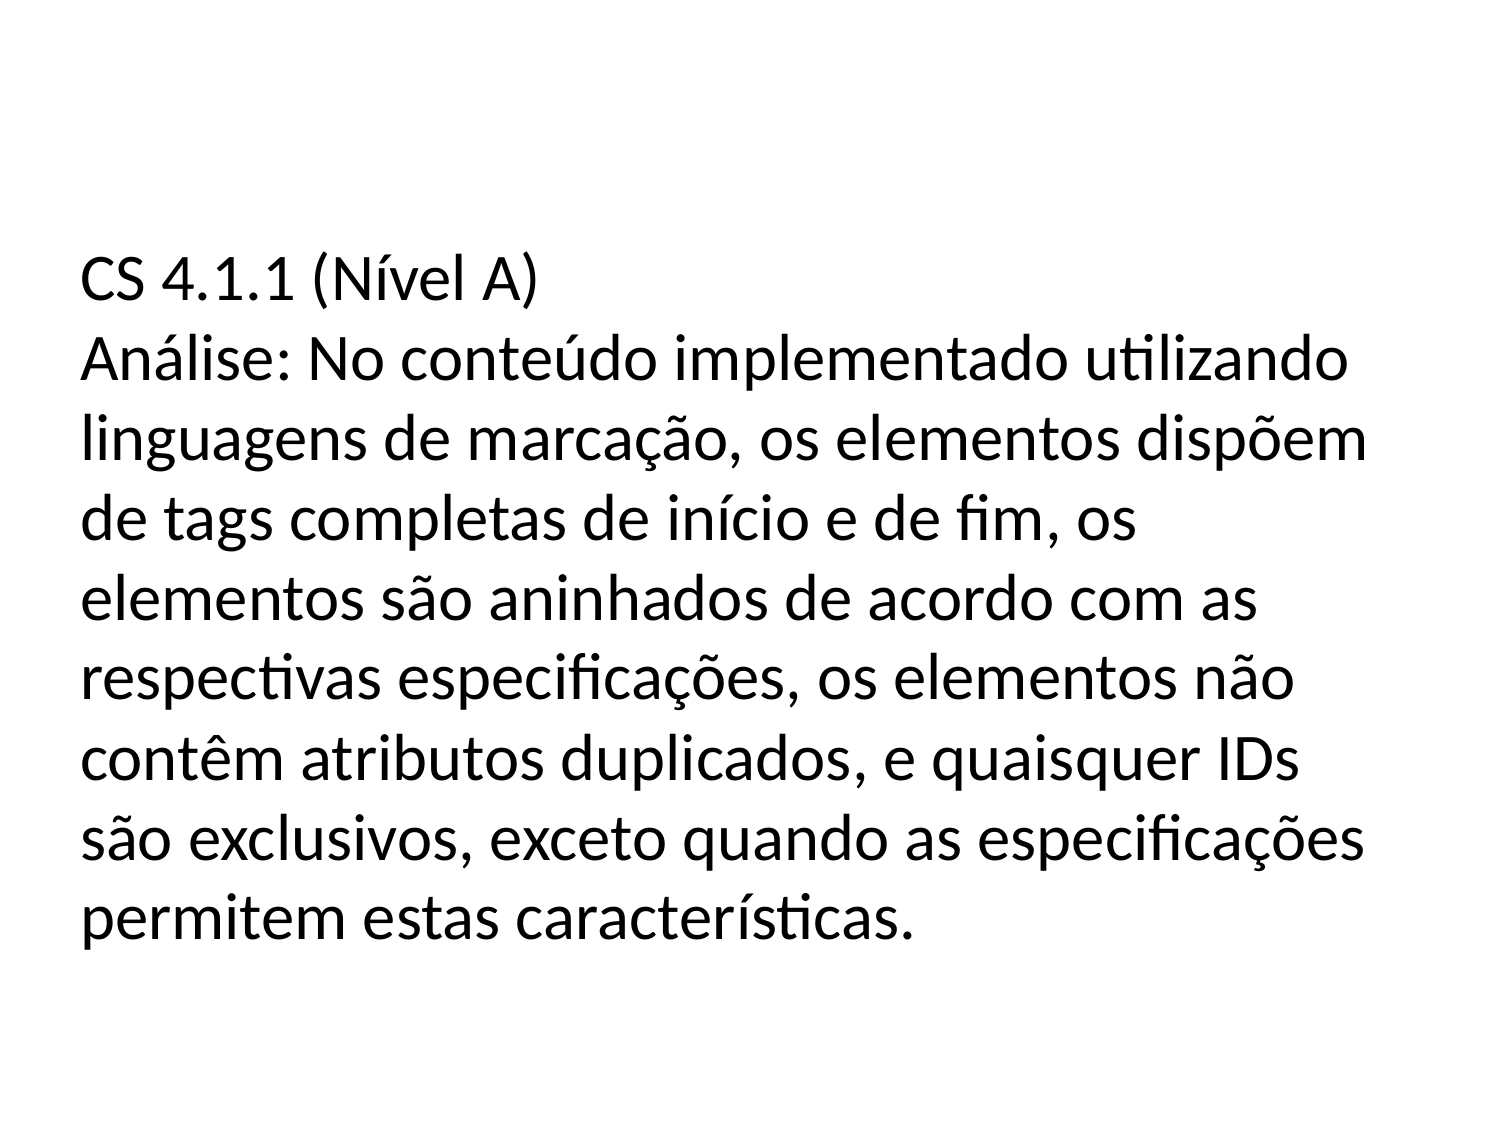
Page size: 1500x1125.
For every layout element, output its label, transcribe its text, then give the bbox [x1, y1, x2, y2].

title CS 4.1.1 (Nível A) Análise: No conteúdo implementado utilizando linguagens de marcação, os elementos dispõem de tags completas de início e de fim, os elementos são aninhados de acordo com as respectivas especificações, os elementos não contêm atributos duplicados, e quaisquer IDs são exclusivos, exceto quando as especificações permitem estas características. [64, 196, 1415, 1071]
